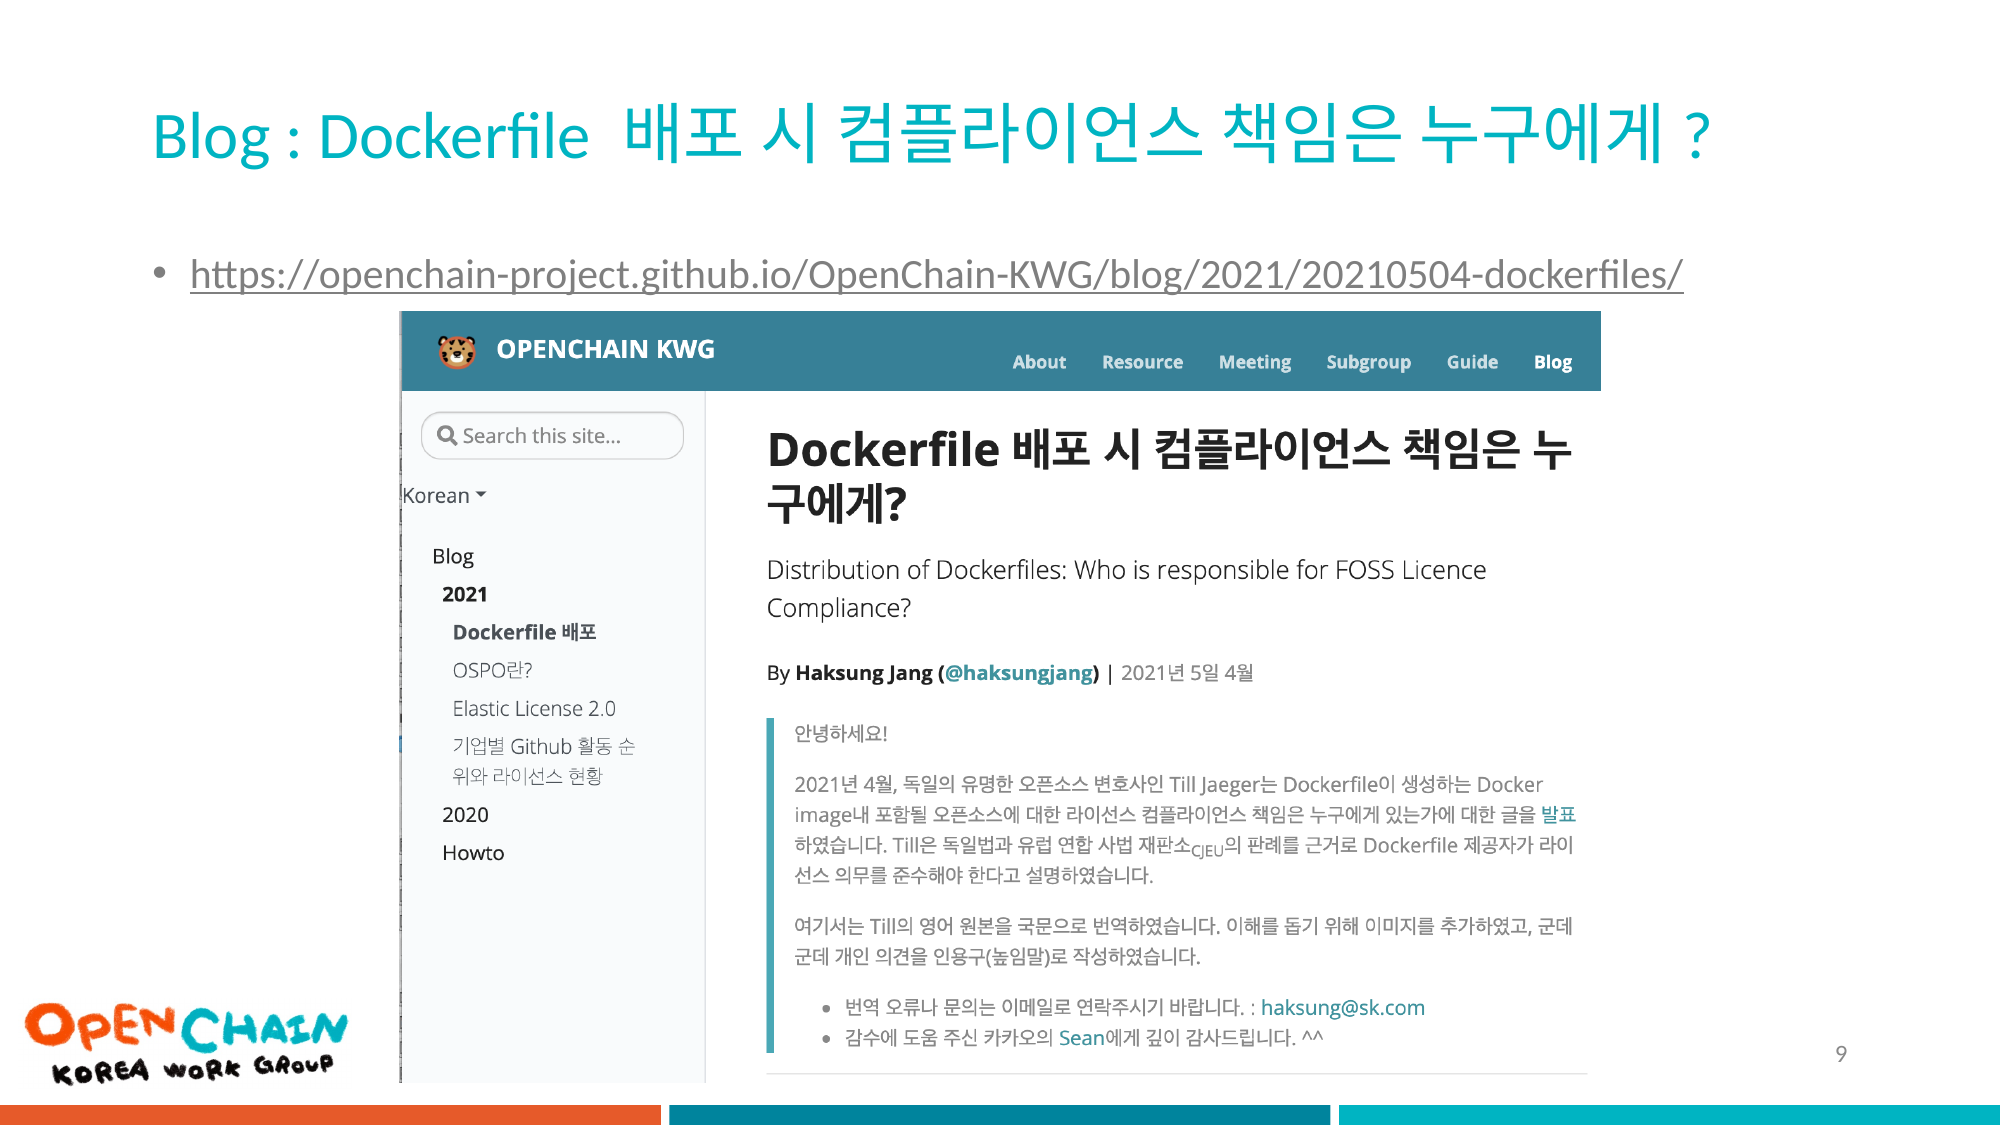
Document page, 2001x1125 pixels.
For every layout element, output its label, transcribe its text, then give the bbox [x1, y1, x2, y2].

picture [18, 998, 352, 1089]
list https://openchain-project.github.io/OpenChain-KWG/blog/2021/20210504-dockerfiles/ [137, 232, 1863, 928]
title Blog : Dockerfile 배포 시 컴플라이언스 책임은 누구에게? [137, 59, 1863, 216]
slide_number 9 [1648, 1022, 1863, 1083]
picture [398, 311, 1601, 1084]
